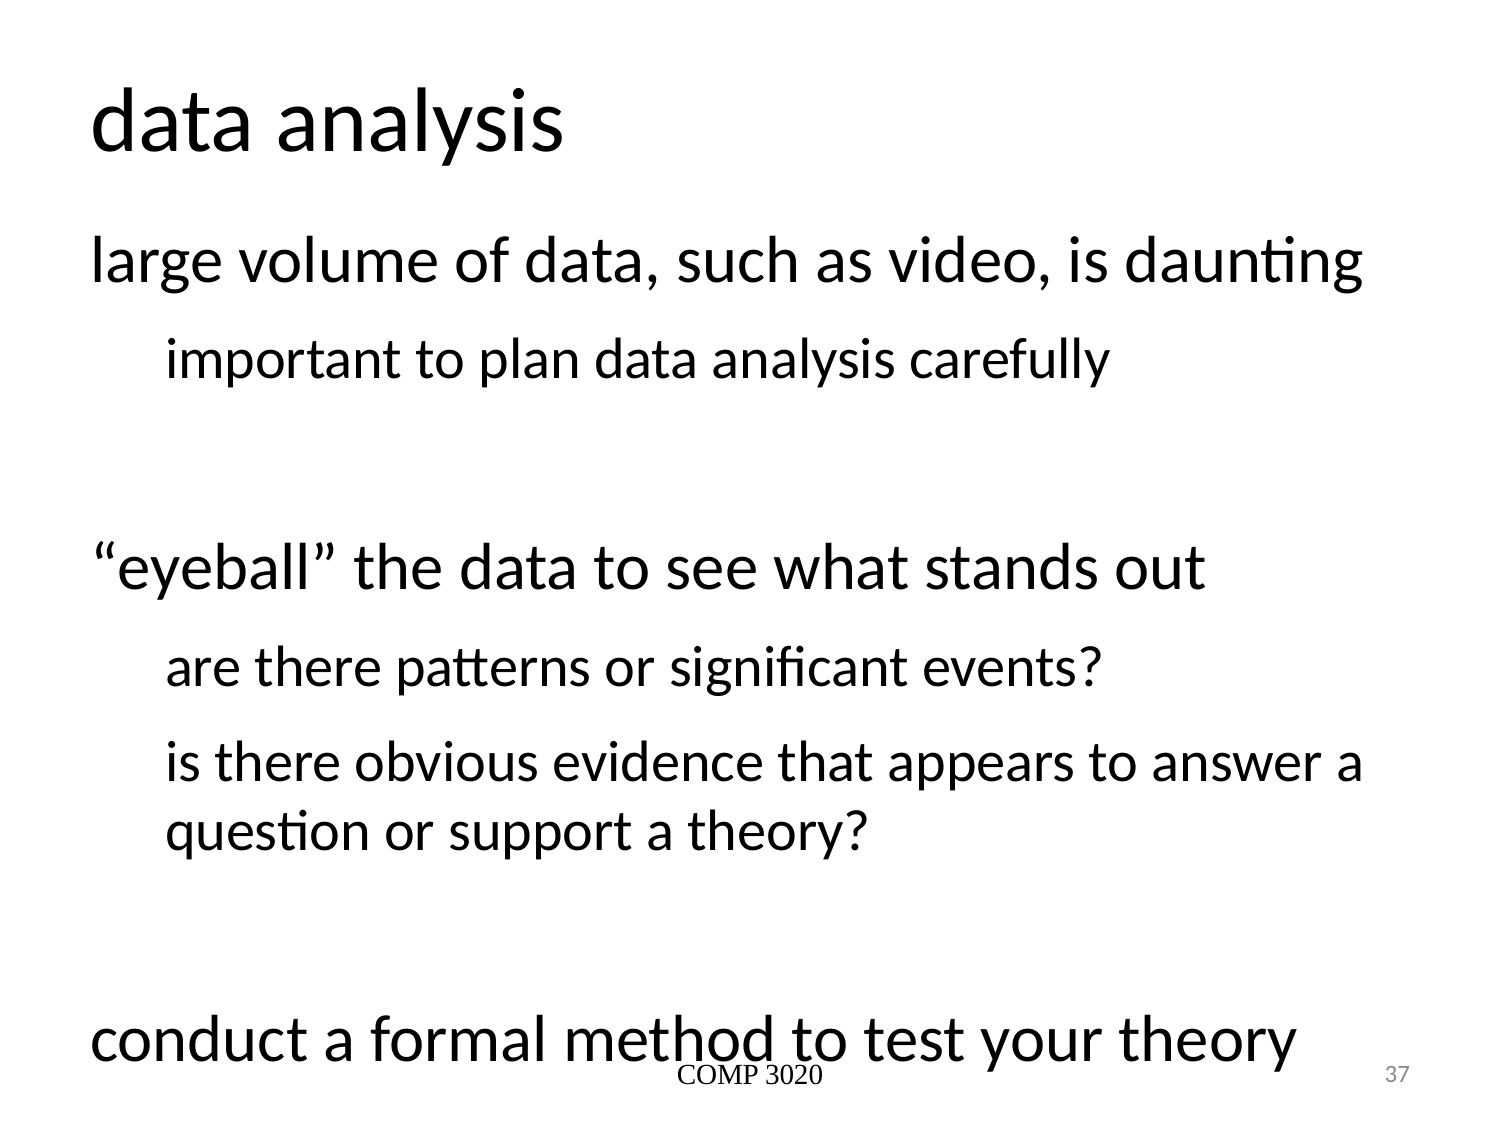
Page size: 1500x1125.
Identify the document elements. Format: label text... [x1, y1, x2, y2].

footer COMP 3020 [512, 1042, 988, 1103]
title data analysis [75, 45, 1425, 185]
slide_number 37 [1074, 1042, 1425, 1103]
list large volume of data, such as video, is daunting important to plan data analysis carefully “eyeball” the data to see what stands out are there patterns or significant events? is there obvious evidence that appears to answer a question or support a theory? conduct a formal method to test your theory [75, 208, 1425, 1125]
